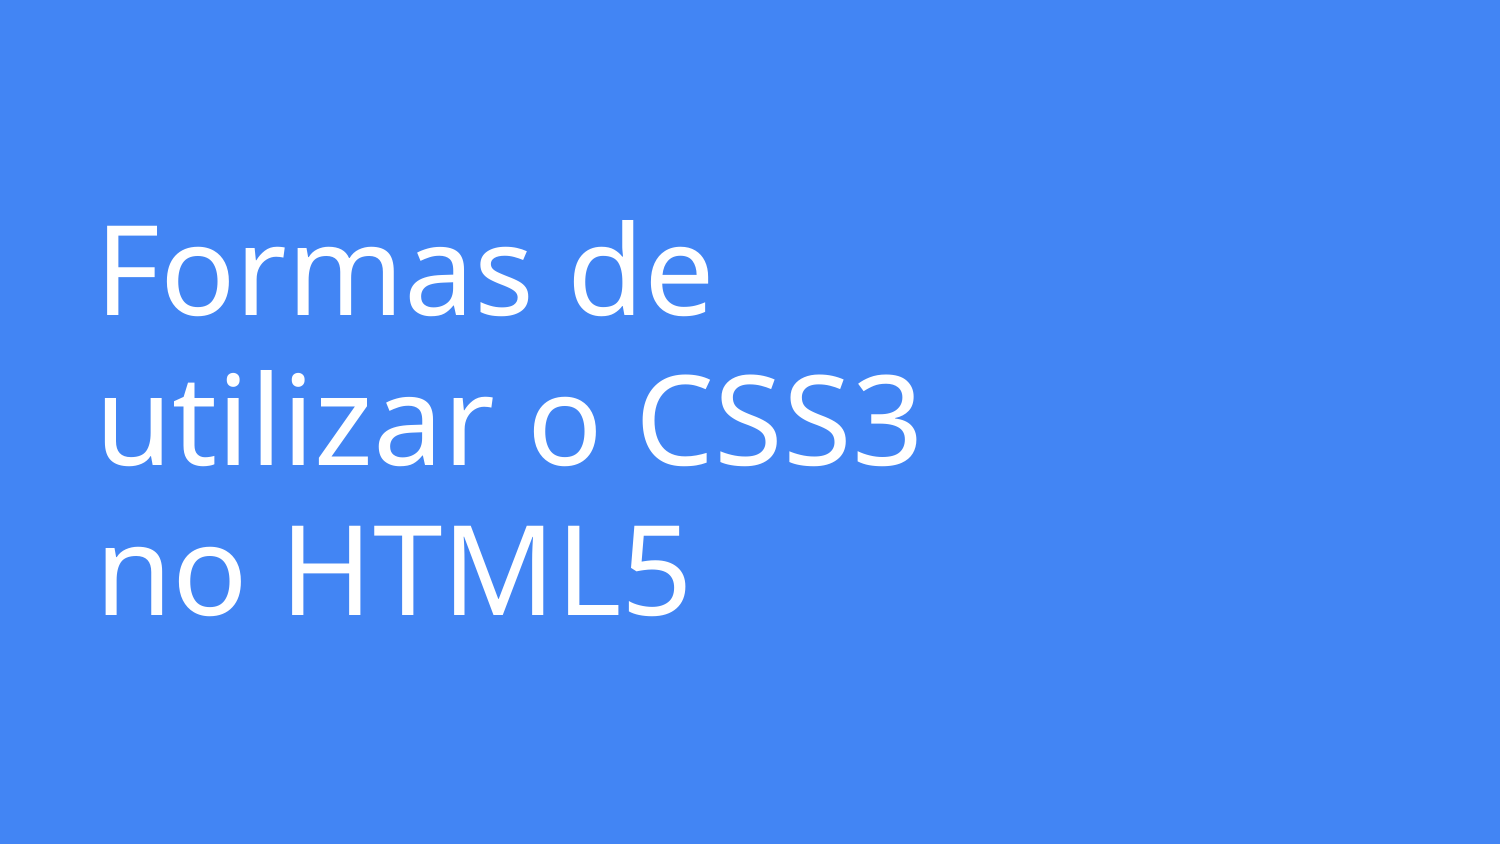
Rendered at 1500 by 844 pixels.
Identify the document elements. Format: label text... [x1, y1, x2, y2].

title Formas de utilizar o CSS3 no HTML5 [80, 80, 1102, 752]
